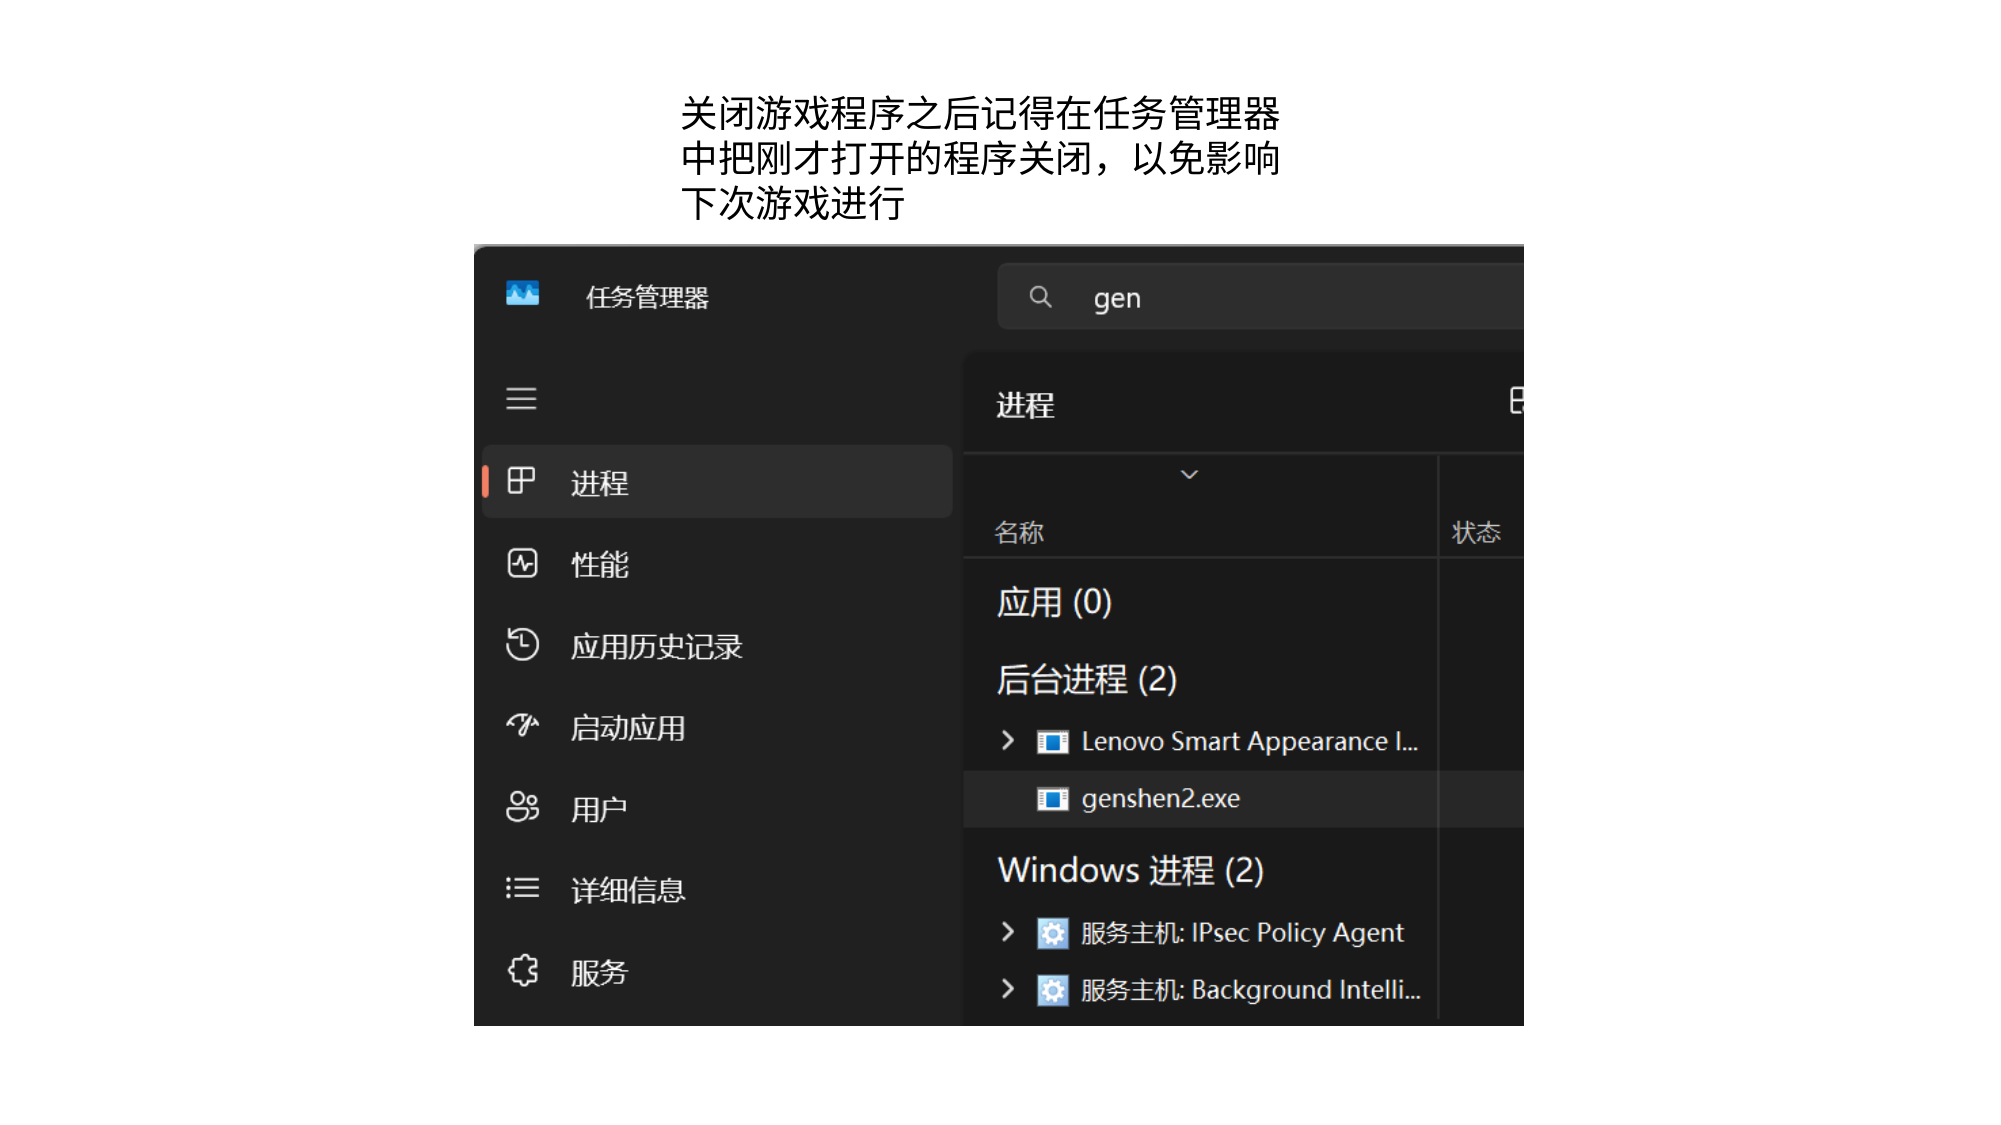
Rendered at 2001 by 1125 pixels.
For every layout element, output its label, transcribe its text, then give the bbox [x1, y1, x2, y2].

text_box 关闭游戏程序之后记得在任务管理器中把刚才打开的程序关闭，以免影响下次游戏进行 [666, 82, 1333, 232]
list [474, 243, 1525, 1026]
